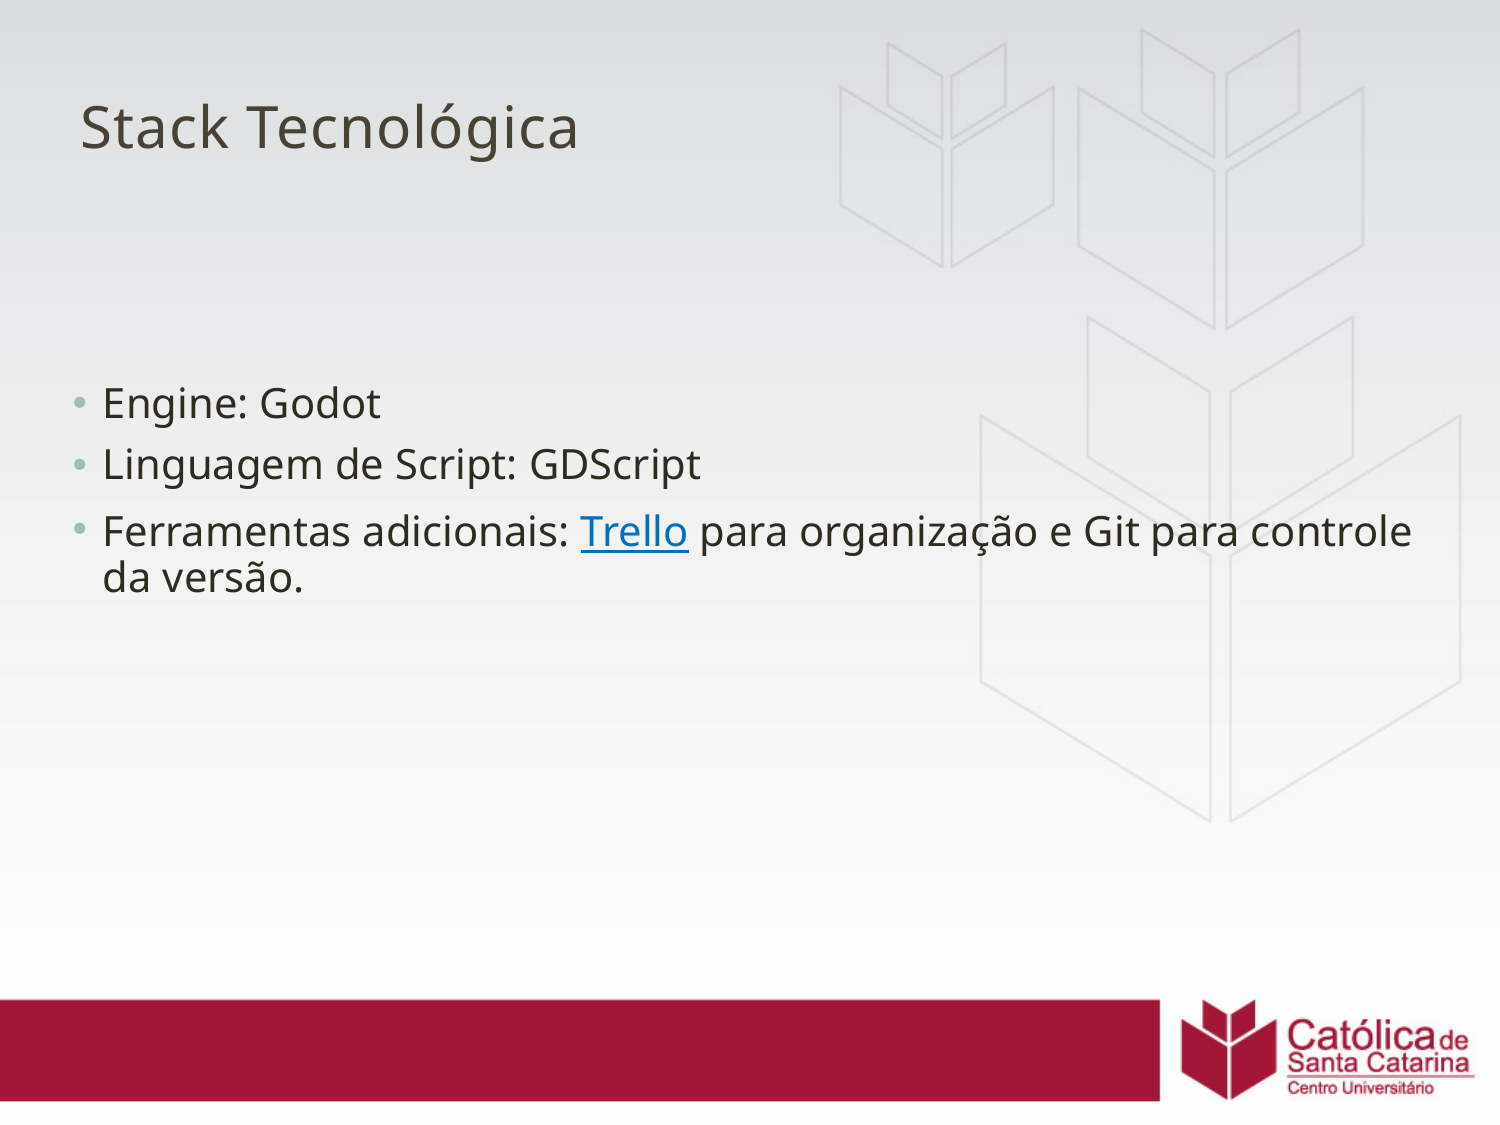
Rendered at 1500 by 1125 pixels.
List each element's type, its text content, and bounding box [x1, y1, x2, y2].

list Engine: Godot Linguagem de Script: GDScript Ferramentas adicionais: Trello para organização e Git para controle da versão. [64, 375, 1436, 1035]
picture [0, 0, 1500, 1125]
title Stack Tecnológica [64, 96, 1436, 342]
